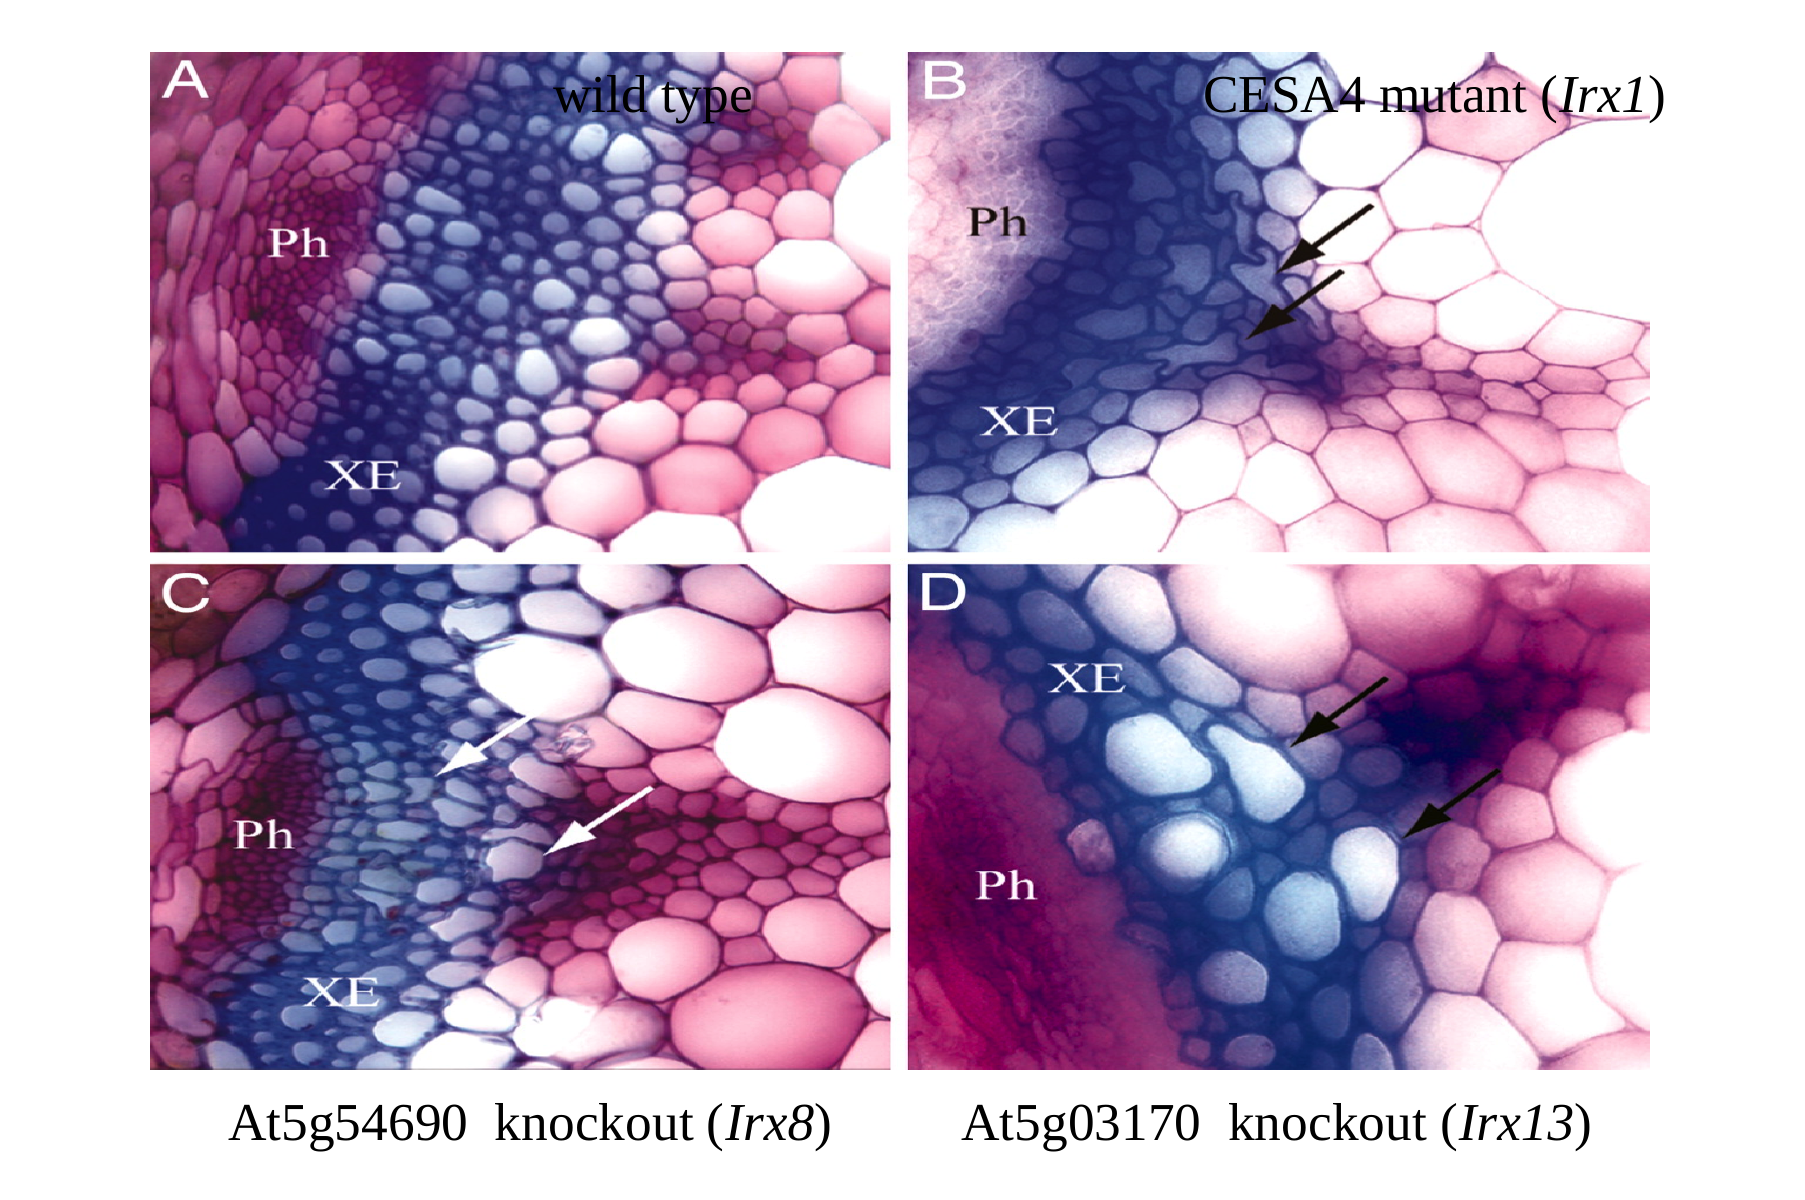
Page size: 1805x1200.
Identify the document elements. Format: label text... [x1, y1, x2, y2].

text_box wild type CESA4 mutant (Irx1) [1650, 51, 1785, 131]
picture [150, 51, 1650, 1071]
text_box At5g54690 knockout (Irx8) At5g03170 knockout (Irx13) [213, 1080, 1608, 1159]
